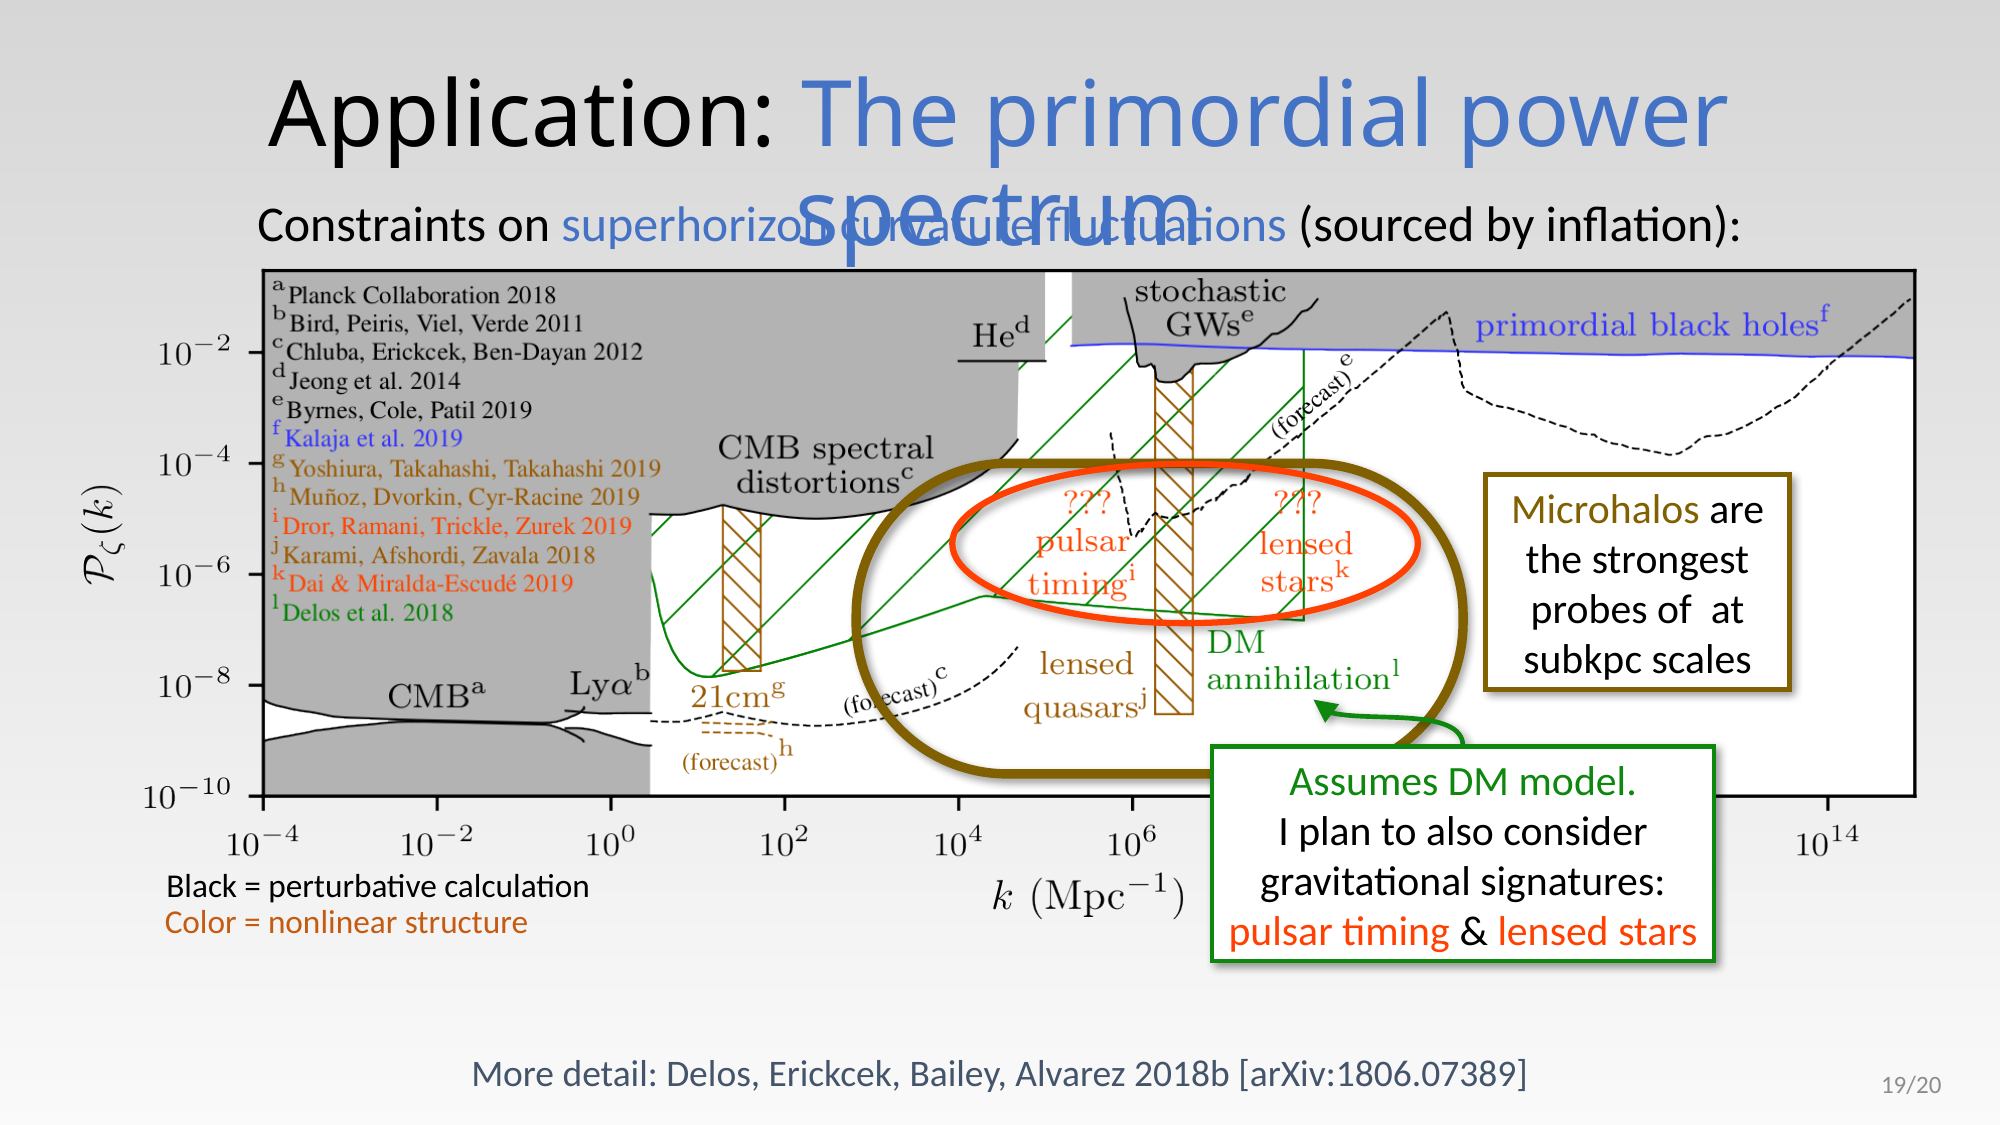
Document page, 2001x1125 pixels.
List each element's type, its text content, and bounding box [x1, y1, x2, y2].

slide_number 19/20 [1412, 1065, 1957, 1103]
text_box More detail: Delos, Erickcek, Bailey, Alvarez 2018b [arXiv:1806.07389] [456, 1041, 1544, 1102]
title Application: The primordial power spectrum [137, 59, 1863, 267]
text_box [1364, 648, 1412, 798]
text_box Constraints on superhorizon curvature fluctuations (sourced by inflation): [242, 184, 1758, 259]
picture [81, 267, 1919, 920]
text_box Assumes DM model. I plan to also consider gravitational signatures: pulsar timing & lensed stars [1211, 920, 1715, 962]
text_box Color = nonlinear structure [150, 920, 544, 948]
